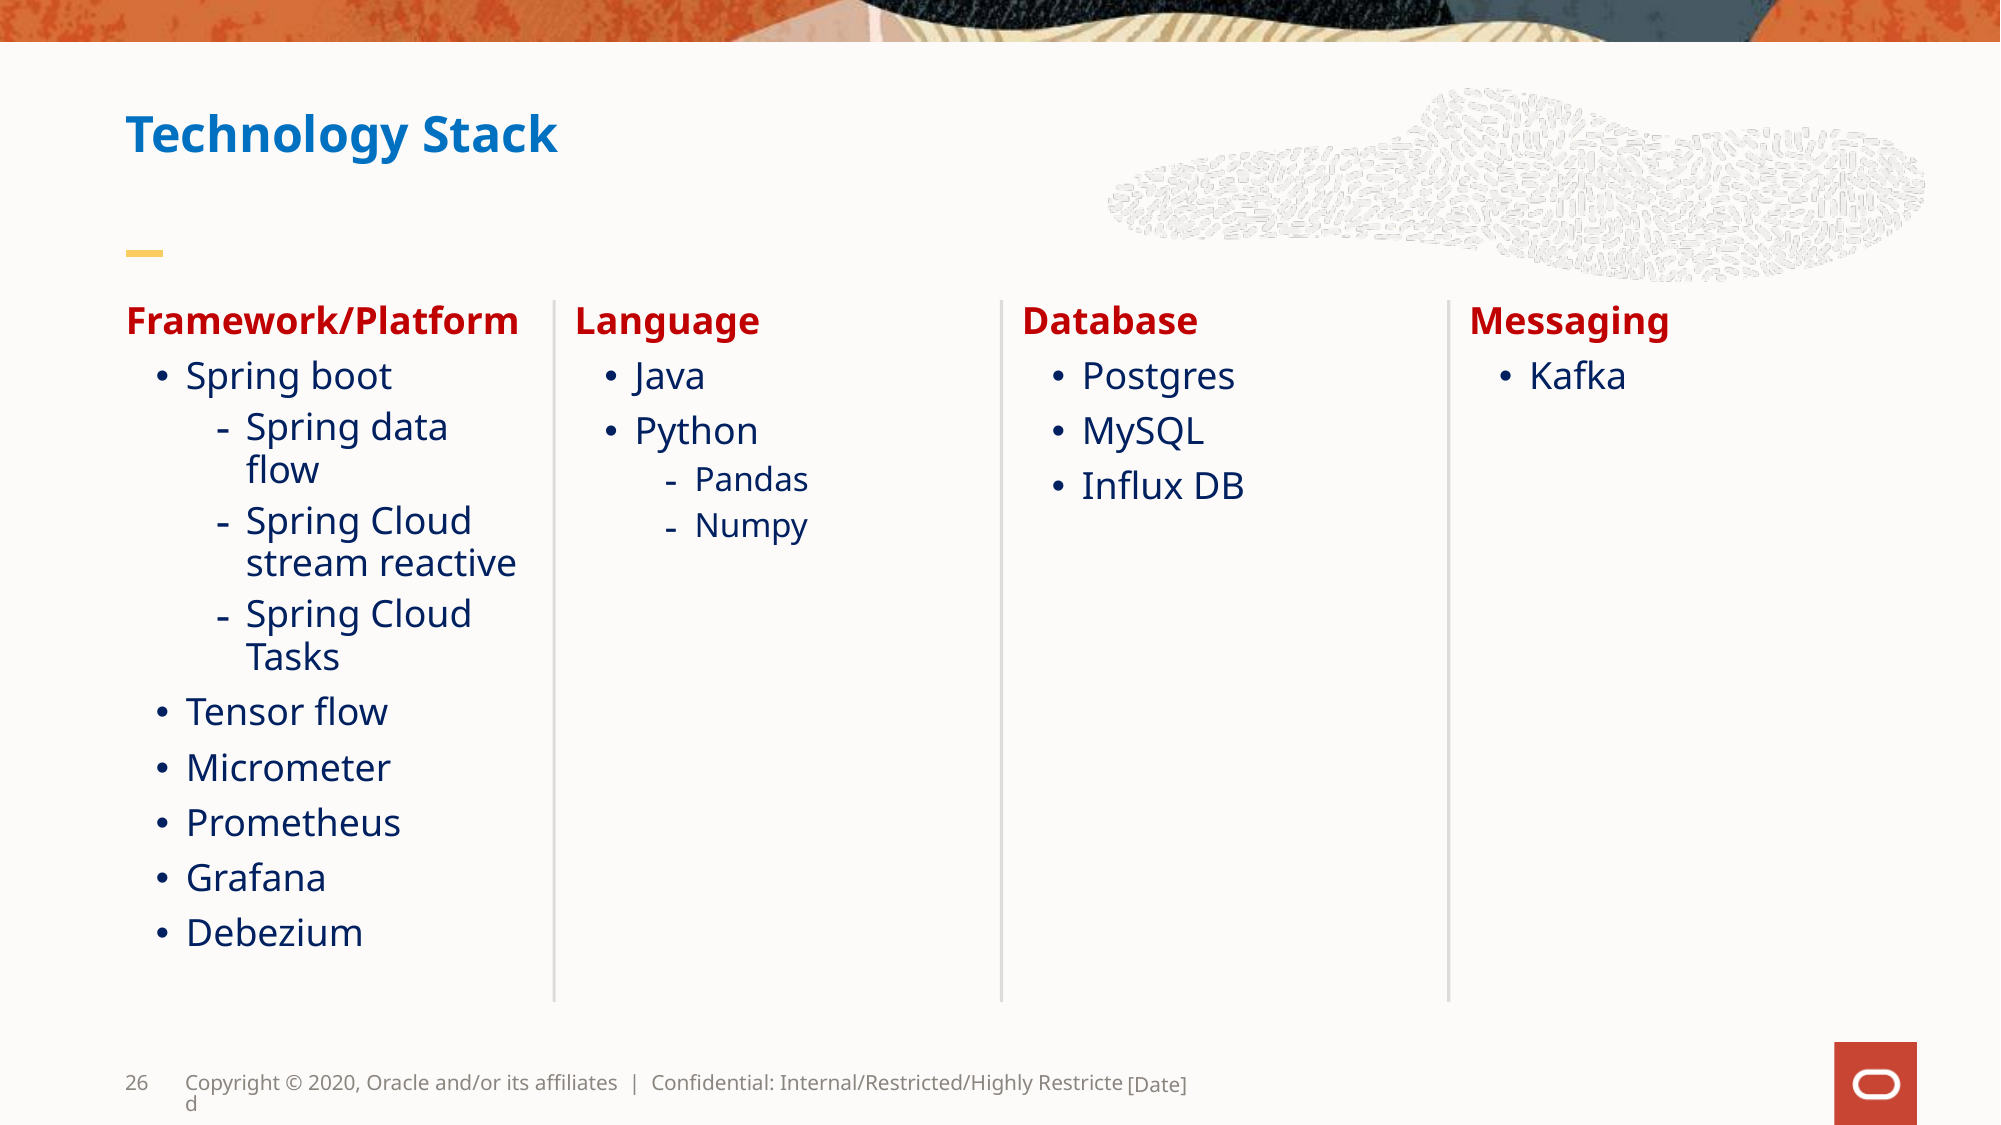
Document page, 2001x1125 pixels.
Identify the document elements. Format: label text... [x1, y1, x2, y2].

list Language Java Python Pandas Numpy [574, 299, 982, 1002]
slide_number 26 [125, 1053, 185, 1114]
slide_number [Date] [1127, 1054, 1578, 1114]
list Database Postgres MySQL Influx DB [1021, 299, 1429, 1002]
list Framework/Platform Spring boot Spring data flow Spring Cloud stream reactive Spring Cloud Tasks Tensor flow Micrometer Prometheus Grafana Debezium [125, 299, 533, 1002]
title Technology Stack [125, 83, 1877, 164]
picture [0, 0, 2000, 42]
list Messaging Kafka [1469, 299, 1876, 1002]
footer Copyright © 2020, Oracle and/or its affiliates | Confidential: Internal/Restricted/Highly Restricted [185, 1053, 1128, 1114]
